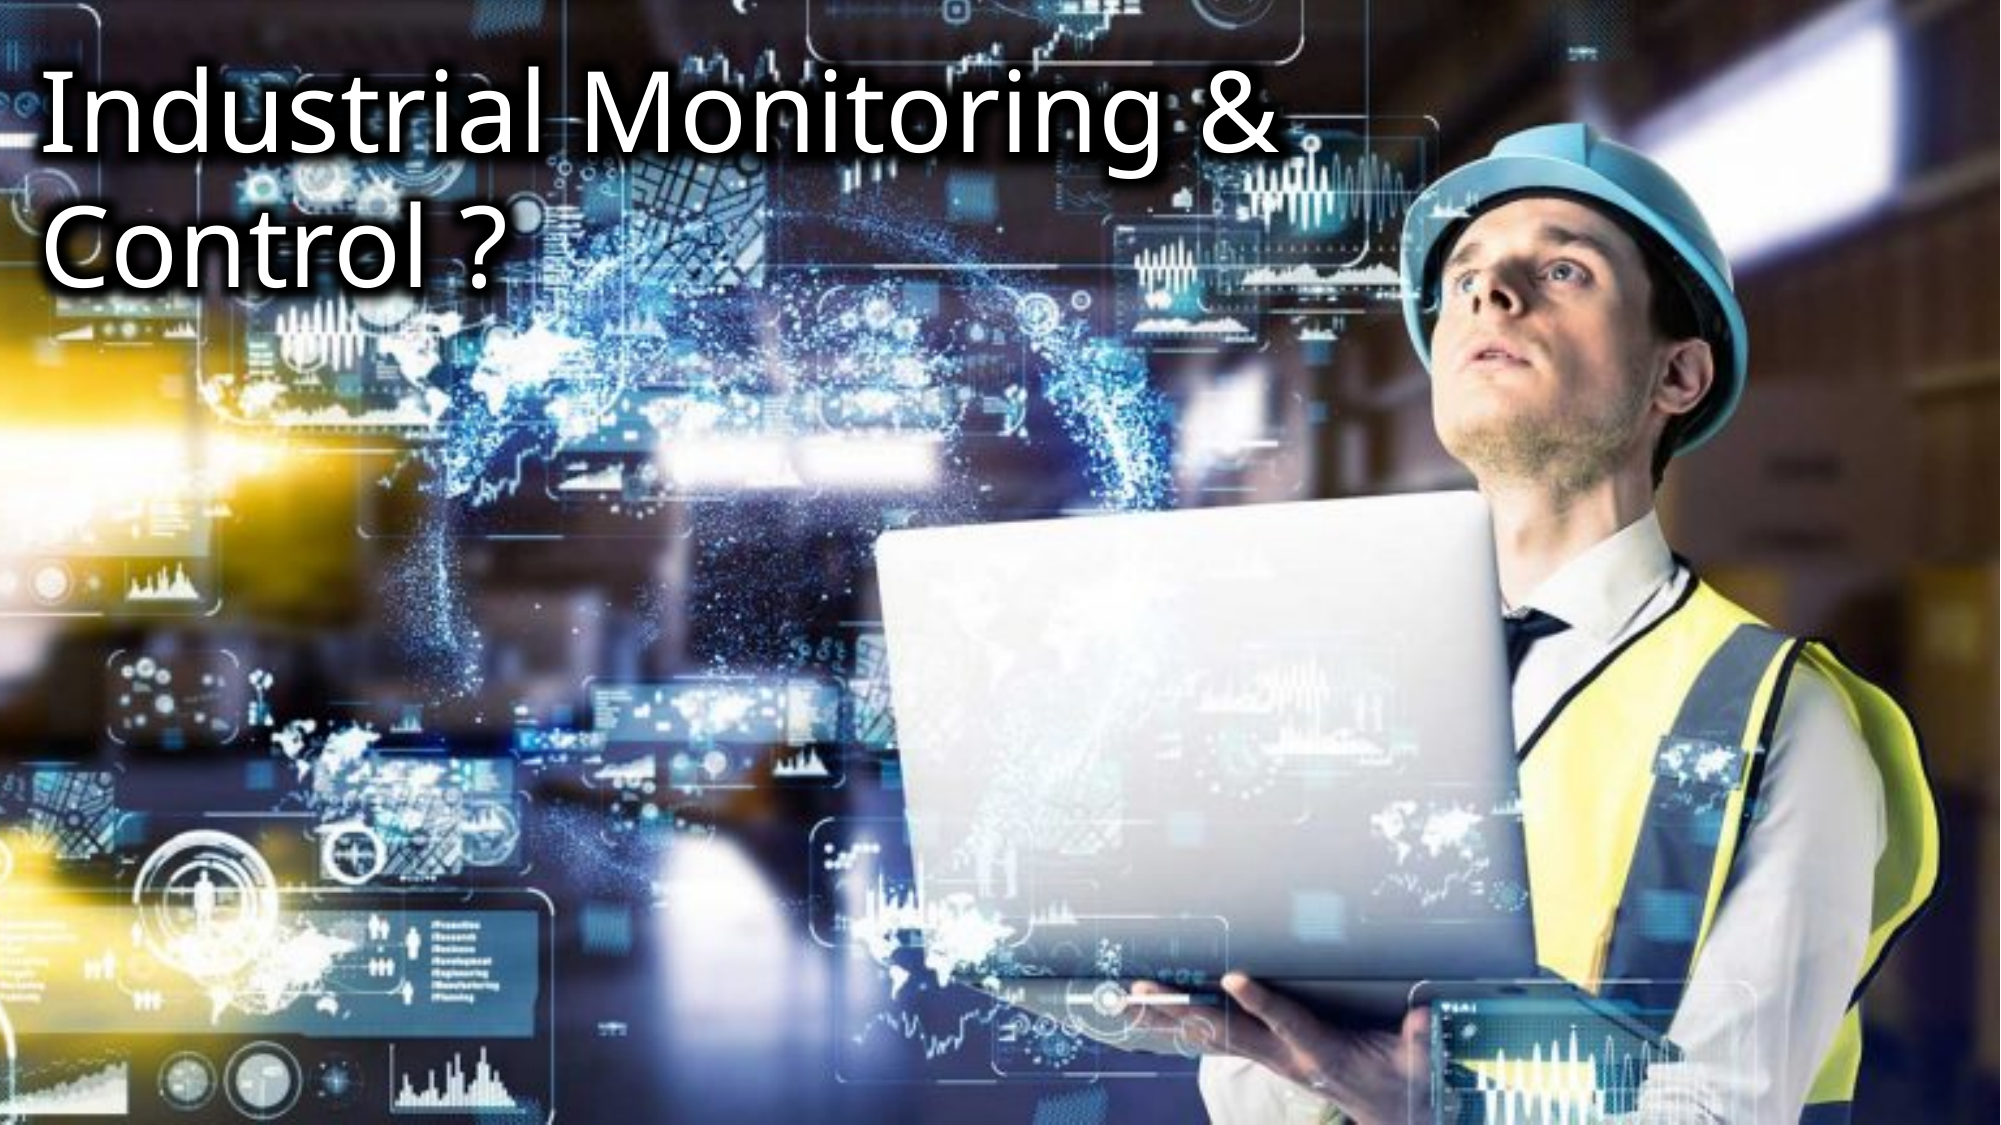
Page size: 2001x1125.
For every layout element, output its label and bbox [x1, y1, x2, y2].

list [0, 0, 2000, 1125]
